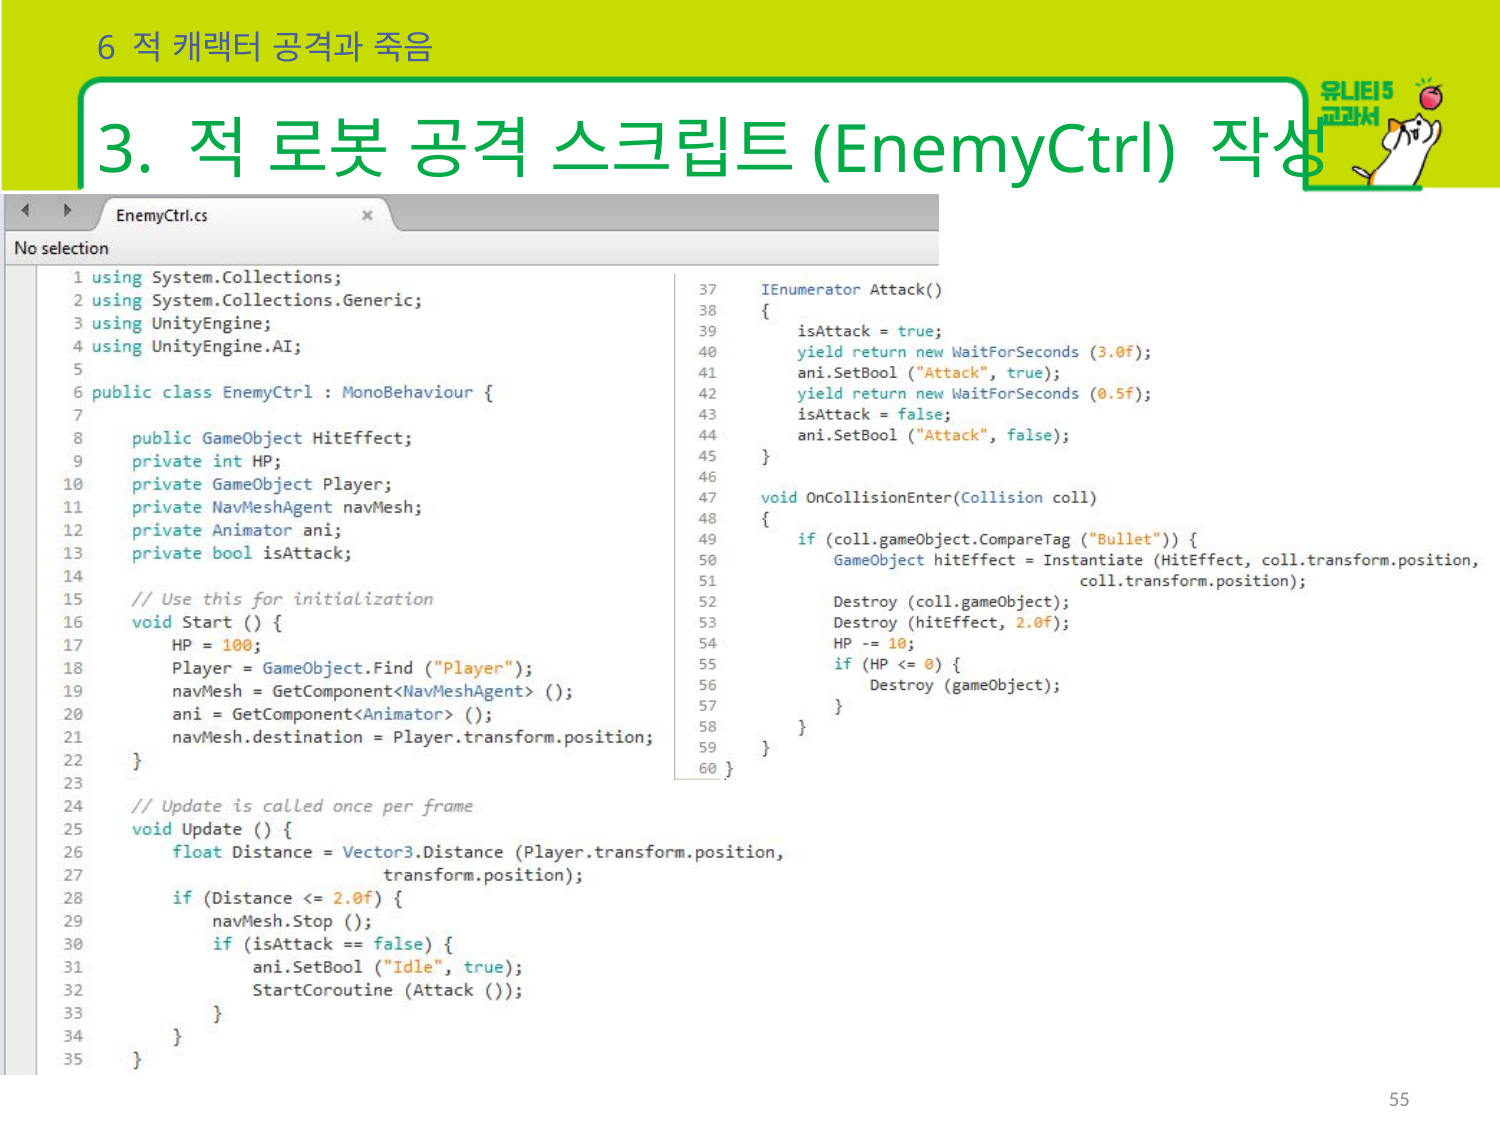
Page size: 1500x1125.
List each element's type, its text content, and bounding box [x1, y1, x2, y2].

slide_number 55 [1074, 1074, 1425, 1123]
picture [0, 0, 1500, 1125]
list 6 적 캐랙터 공격과 죽음 [81, 14, 722, 62]
title 3. 적 로봇 공격 스크립트(EnemyCtrl) 작성 [82, 61, 1413, 193]
